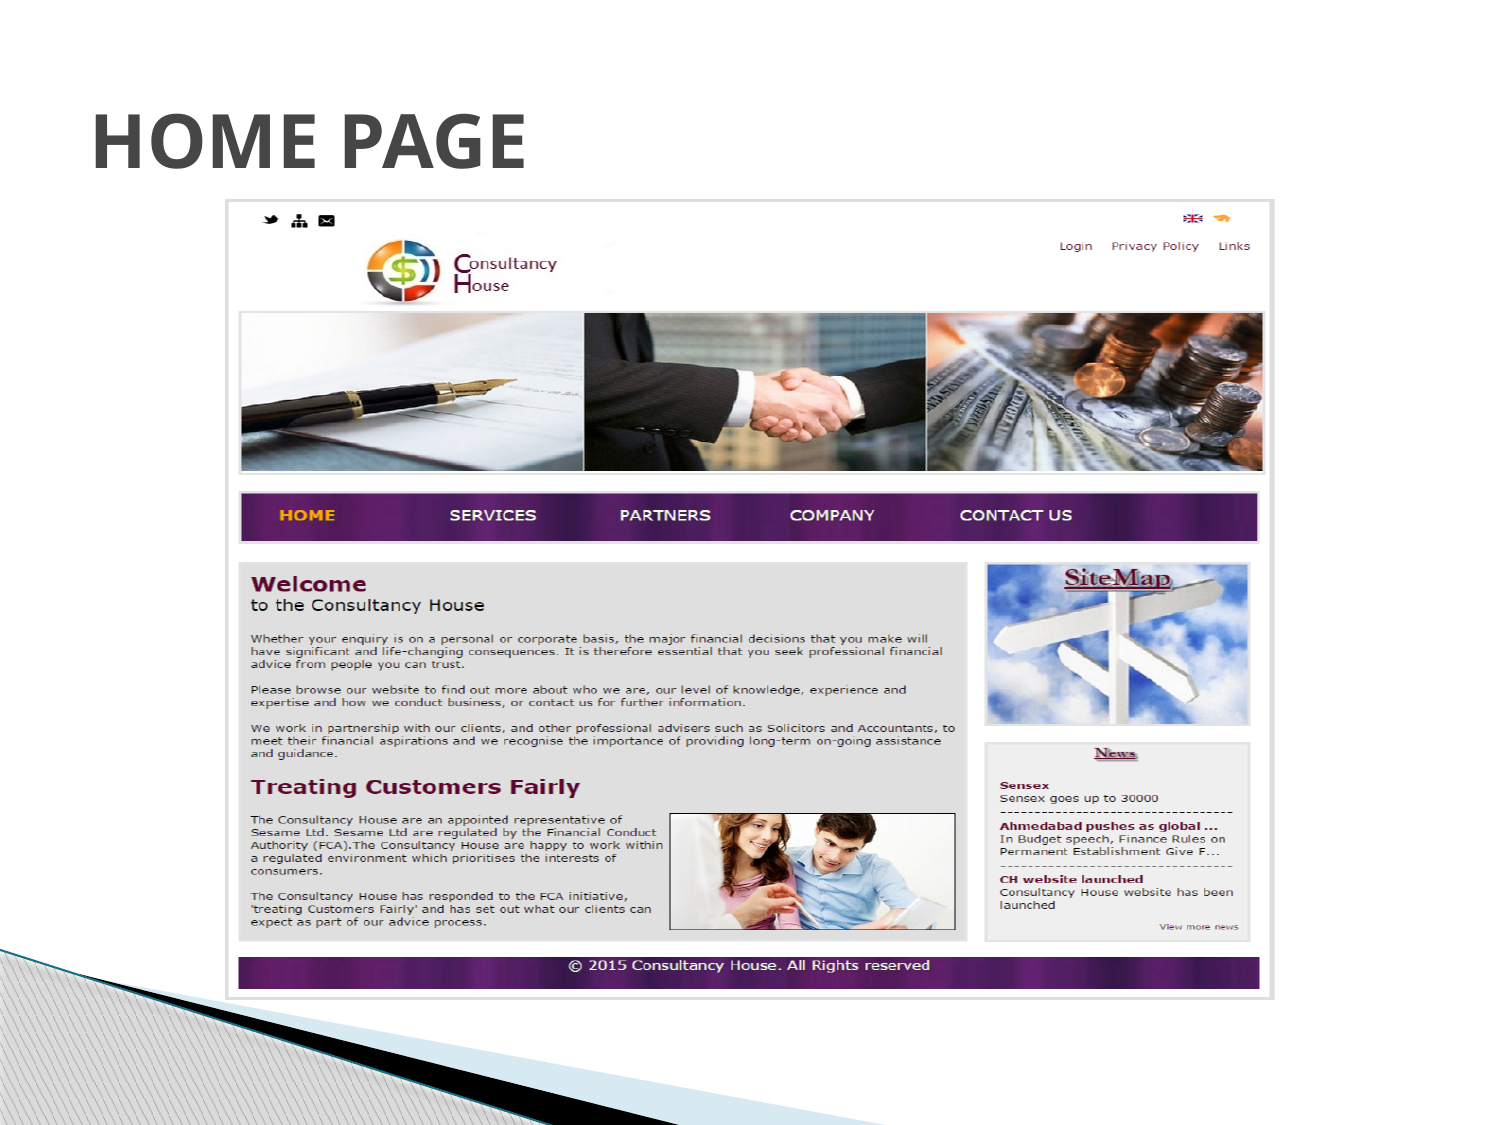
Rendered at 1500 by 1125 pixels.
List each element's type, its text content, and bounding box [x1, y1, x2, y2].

title HOME PAGE [75, 45, 1425, 233]
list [224, 199, 1276, 1001]
